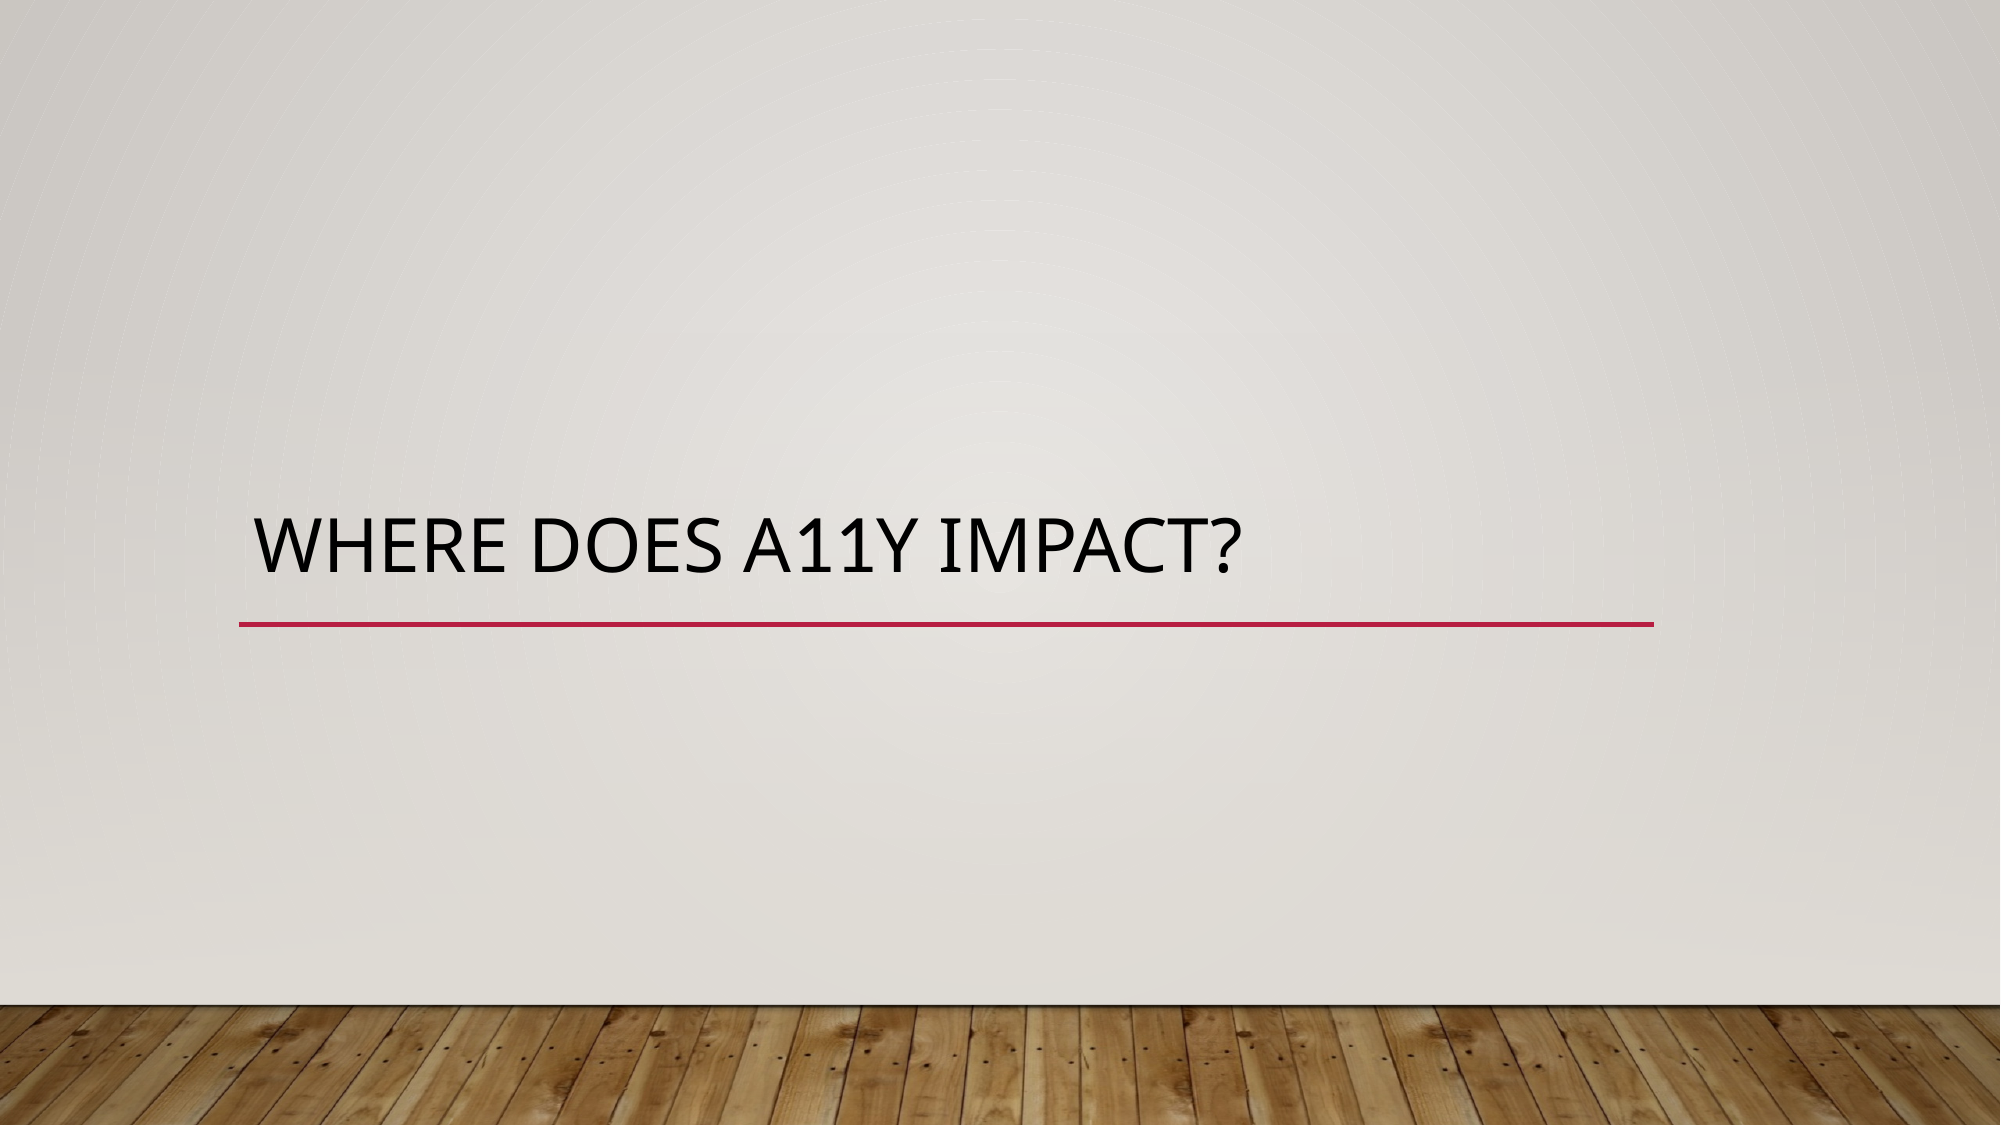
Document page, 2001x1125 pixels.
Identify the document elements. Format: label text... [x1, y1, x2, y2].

title Where does A11y impact? [238, 288, 1657, 598]
picture [0, 1005, 2000, 1125]
